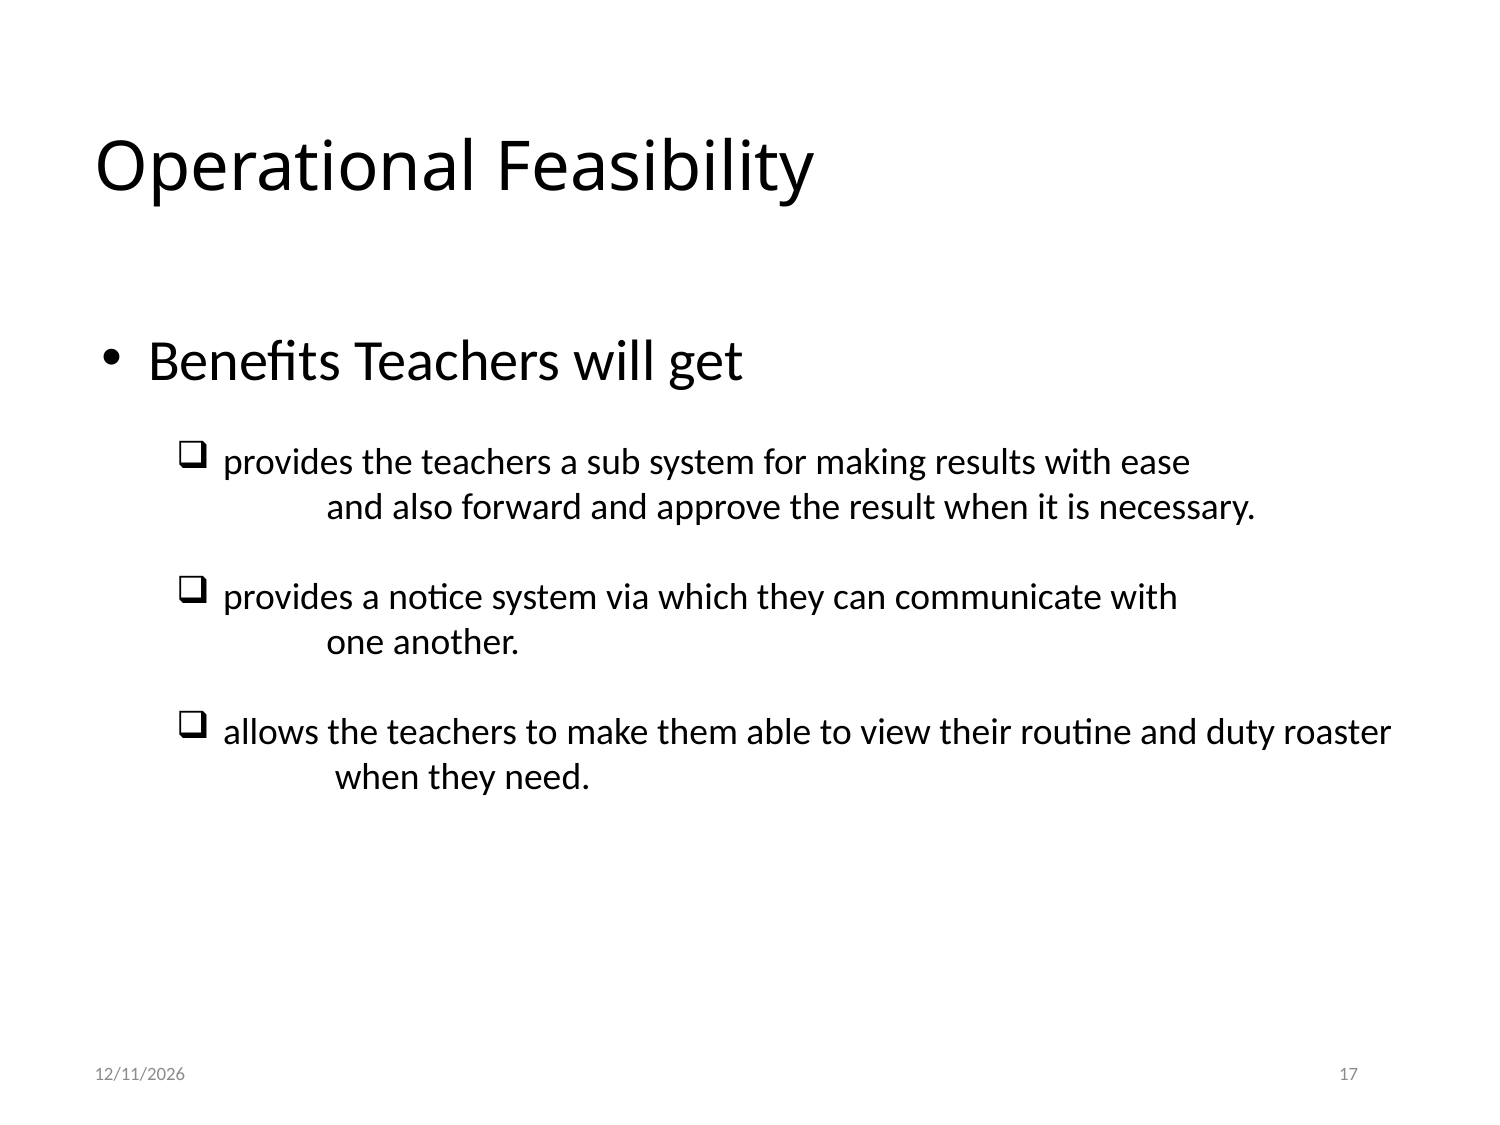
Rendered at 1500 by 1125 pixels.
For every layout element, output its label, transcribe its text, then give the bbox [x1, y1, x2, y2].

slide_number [79, 1042, 417, 1103]
title Operational Feasibility [79, 59, 1374, 278]
slide_number 17 [1035, 1042, 1374, 1103]
text_box Benefits Teachers will get provides the teachers a sub system for making results with ease and also forward and approve the result when it is necessary. provides a notice system via which they can communicate with one another. allows the teachers to make them able to view their routine and duty roaster when they need. [86, 314, 1409, 895]
